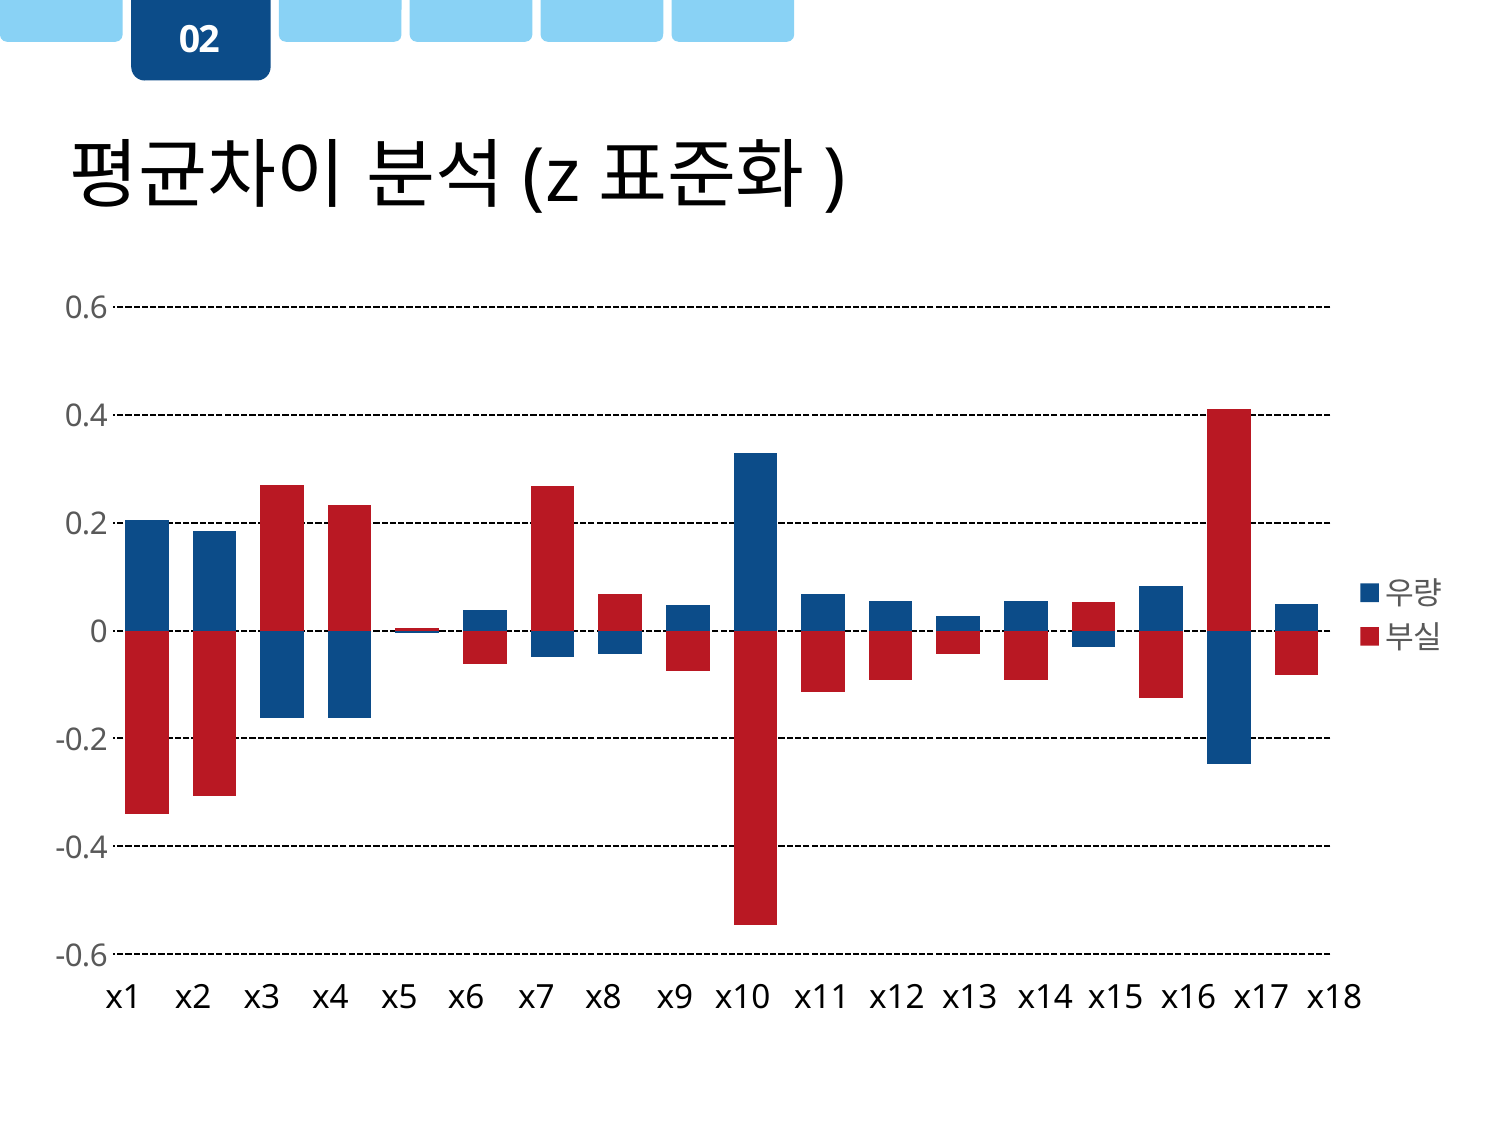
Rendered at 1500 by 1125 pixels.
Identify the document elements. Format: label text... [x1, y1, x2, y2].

text_box [539, 0, 665, 43]
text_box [0, 282, 1487, 1026]
text_box [0, 0, 124, 43]
text_box [670, 0, 796, 43]
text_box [131, 0, 271, 81]
text_box 평균차이 분석(z표준화) [54, 118, 1173, 224]
text_box [277, 0, 403, 43]
text_box [408, 0, 534, 43]
